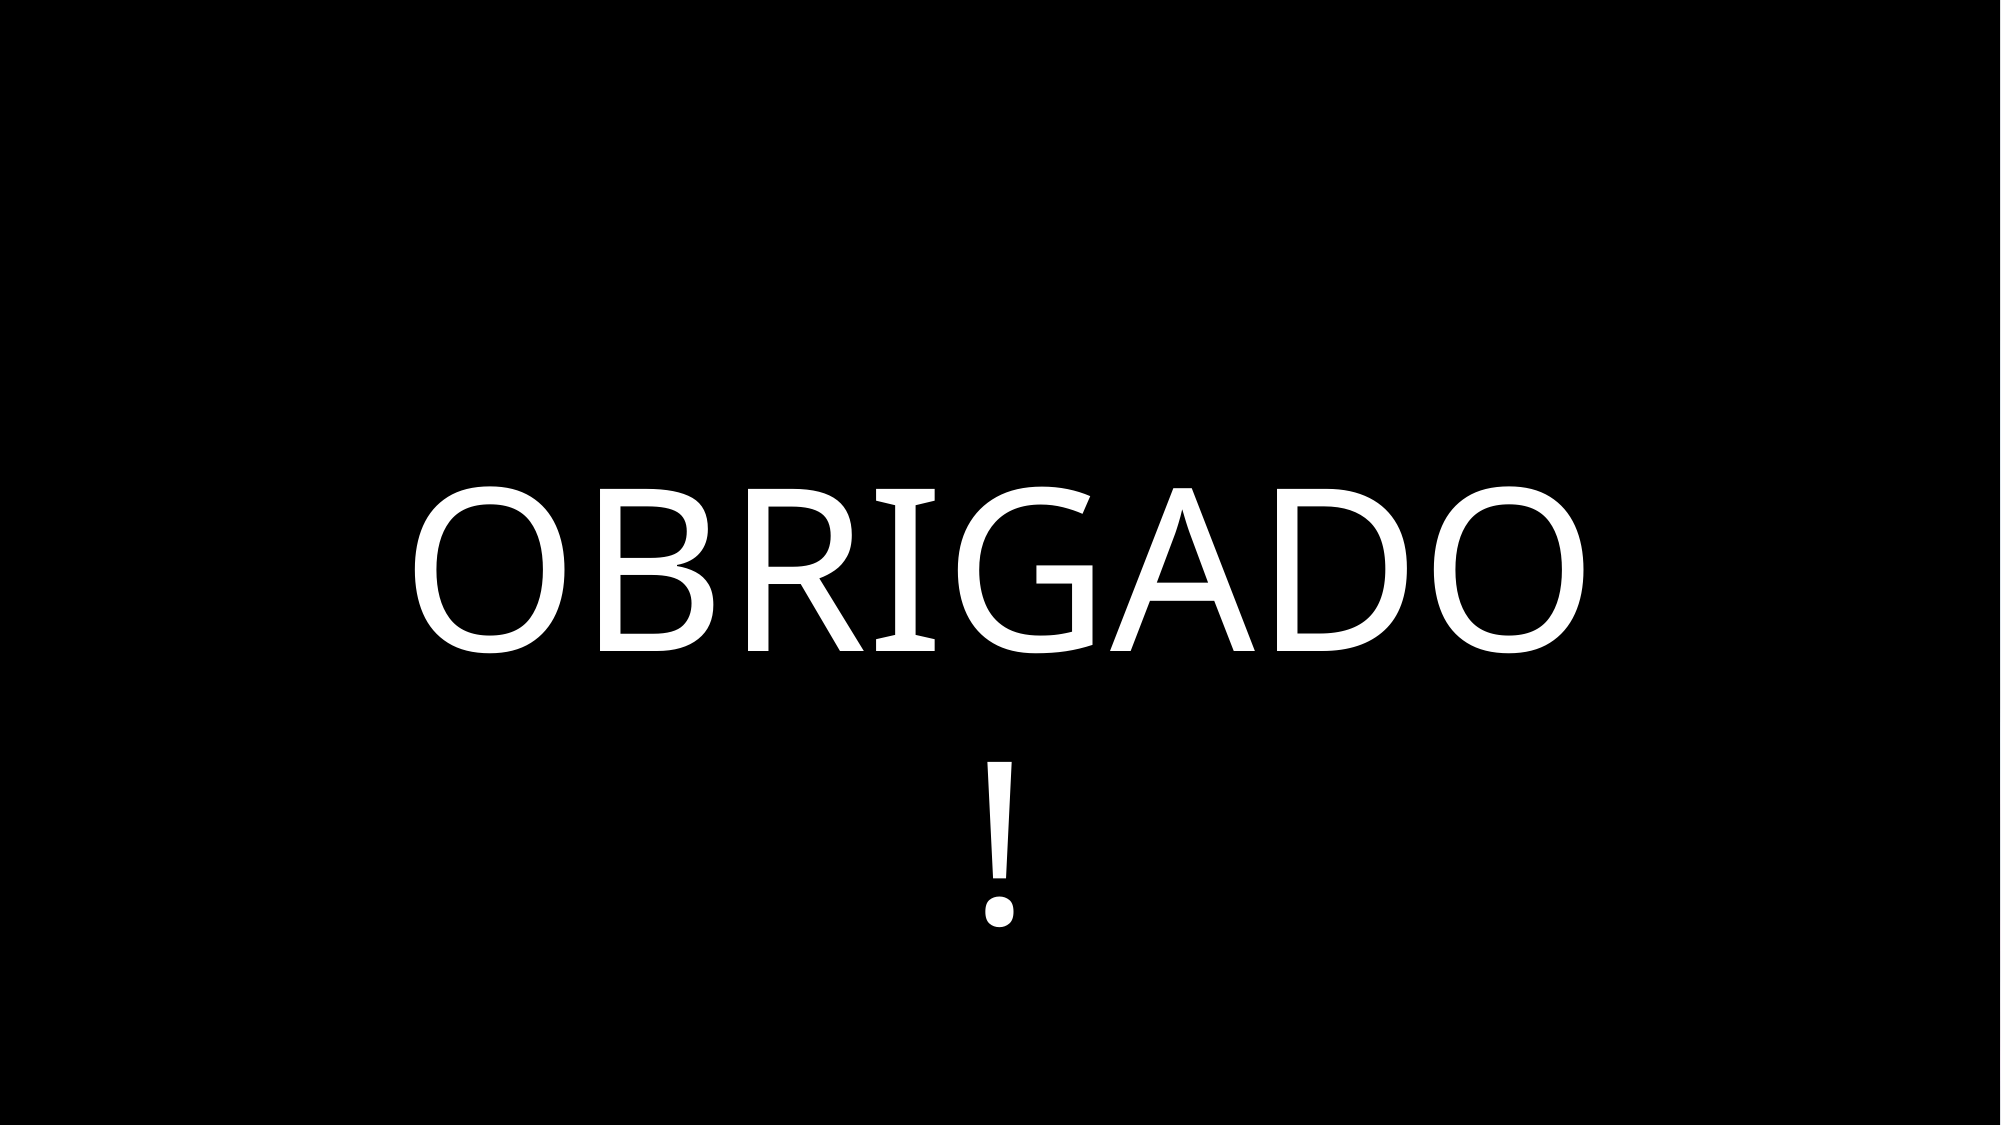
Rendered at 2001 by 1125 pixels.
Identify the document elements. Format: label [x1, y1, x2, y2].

text_box [0, 0, 2000, 1125]
